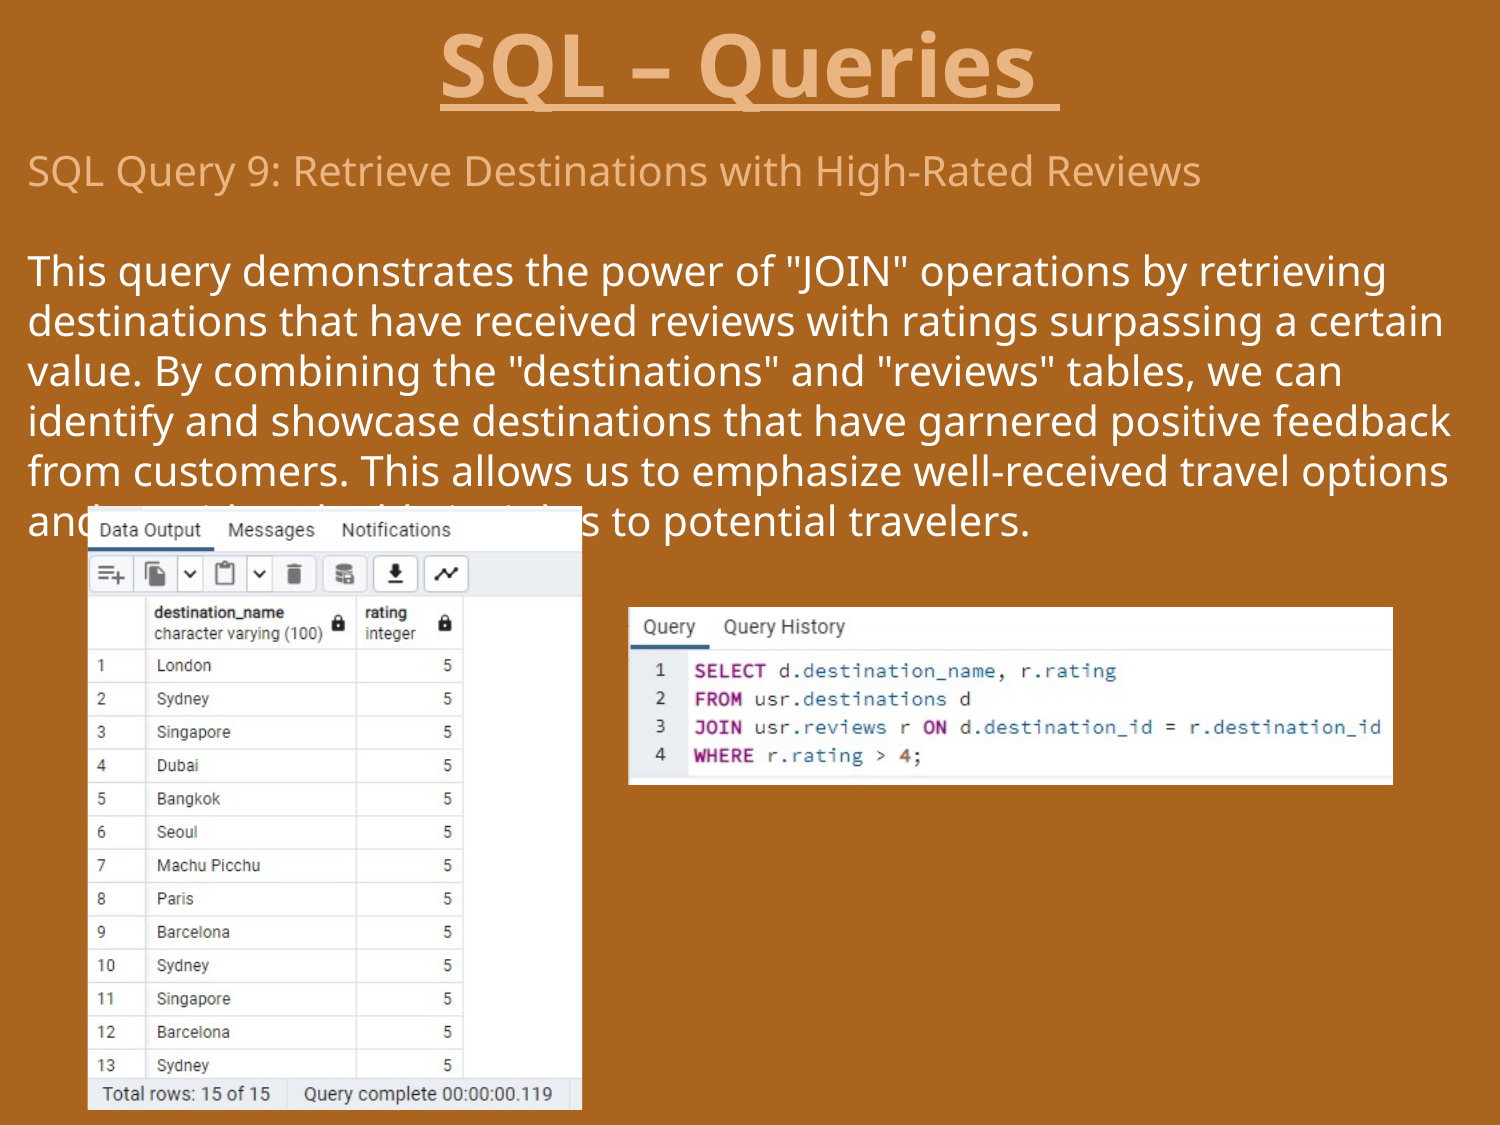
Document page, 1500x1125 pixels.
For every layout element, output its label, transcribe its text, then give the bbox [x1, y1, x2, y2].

title SQL – Queries [112, 0, 1388, 137]
picture [628, 607, 1393, 785]
text_box SQL Query 9: Retrieve Destinations with High-Rated Reviews This query demonstrates the power of "JOIN" operations by retrieving destinations that have received reviews with ratings surpassing a certain value. By combining the "destinations" and "reviews" tables, we can identify and showcase destinations that have garnered positive feedback from customers. This allows us to emphasize well-received travel options and provide valuable insights to potential travelers. [12, 137, 1488, 553]
picture [87, 506, 583, 1114]
